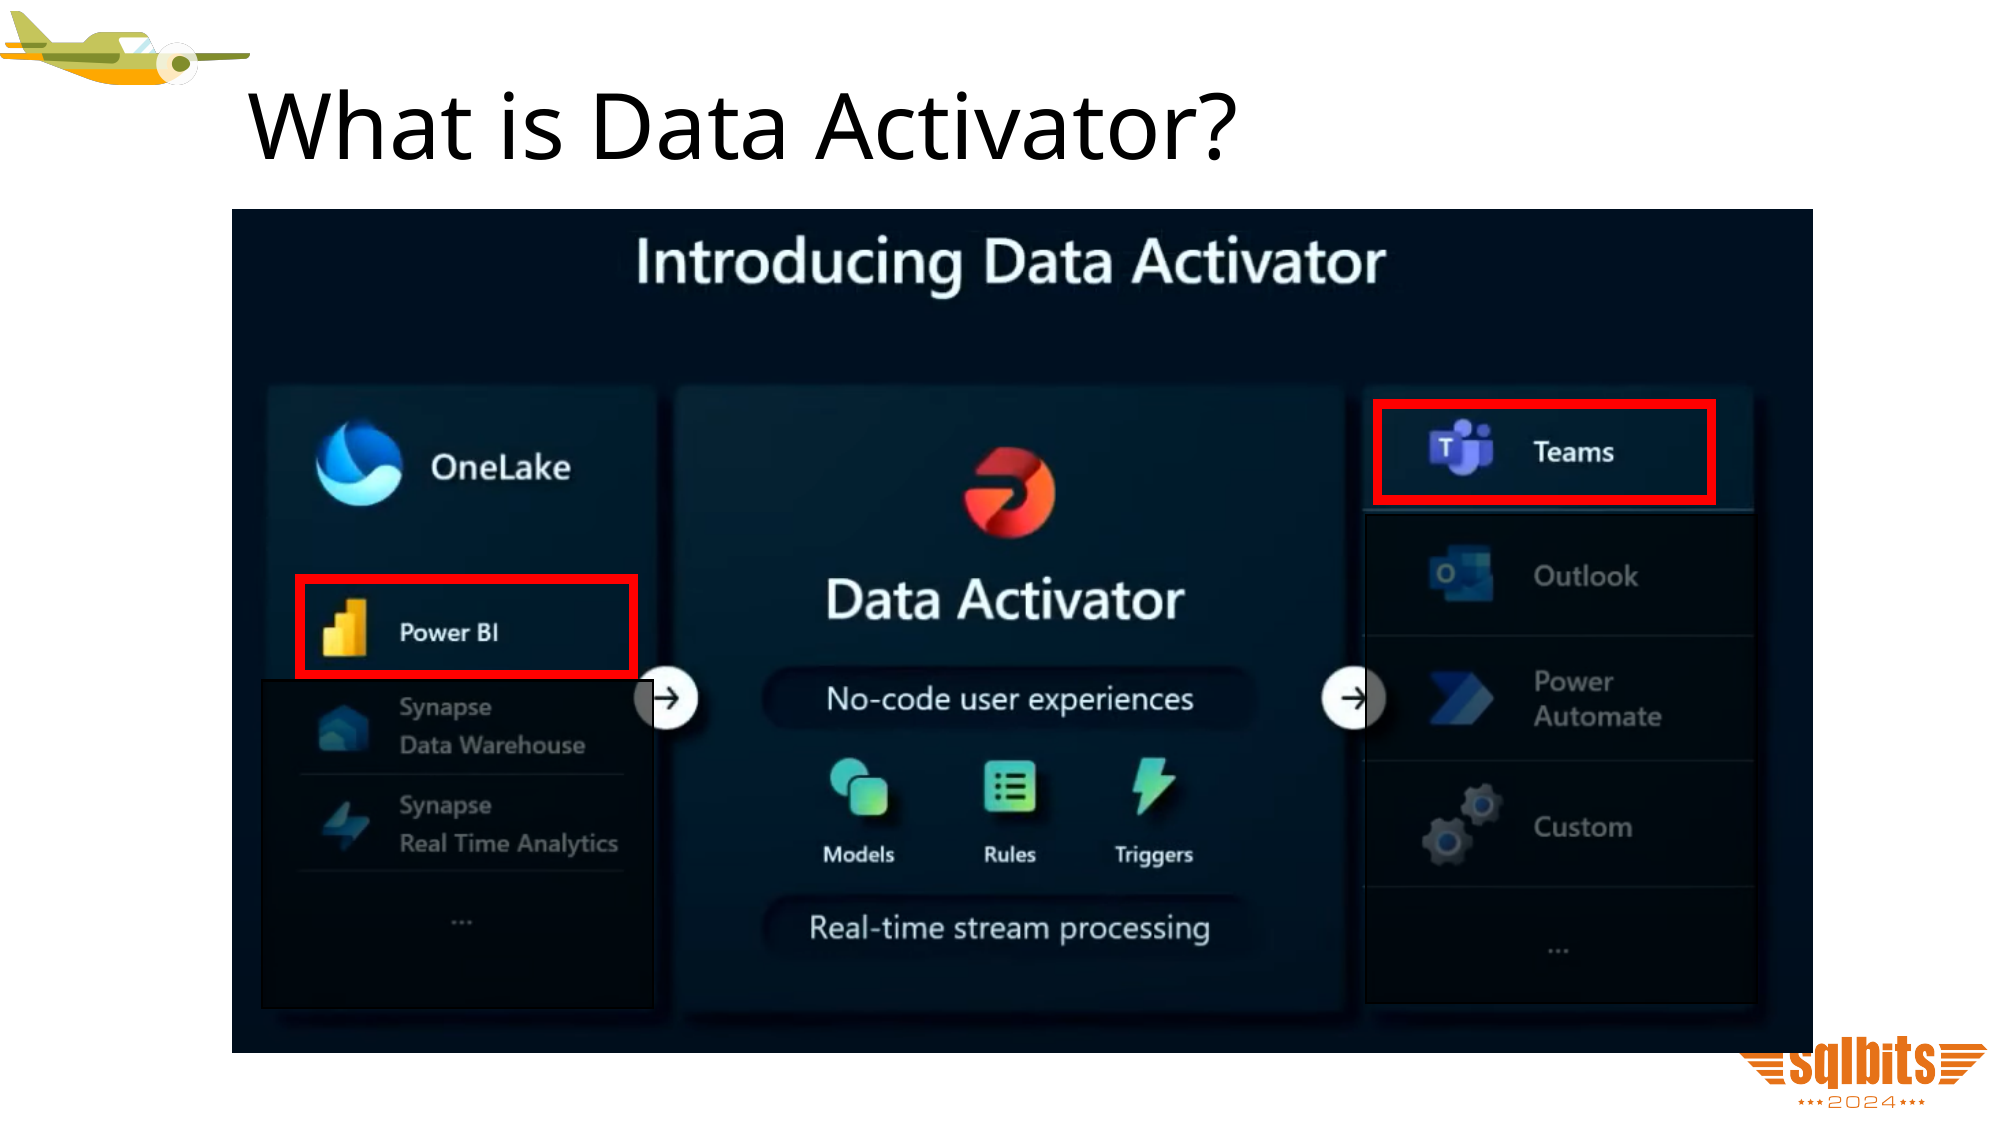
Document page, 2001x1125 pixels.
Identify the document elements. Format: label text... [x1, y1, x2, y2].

picture [0, 11, 250, 85]
text_box What is Data Activator? [232, 72, 1882, 207]
picture [232, 209, 1988, 1108]
